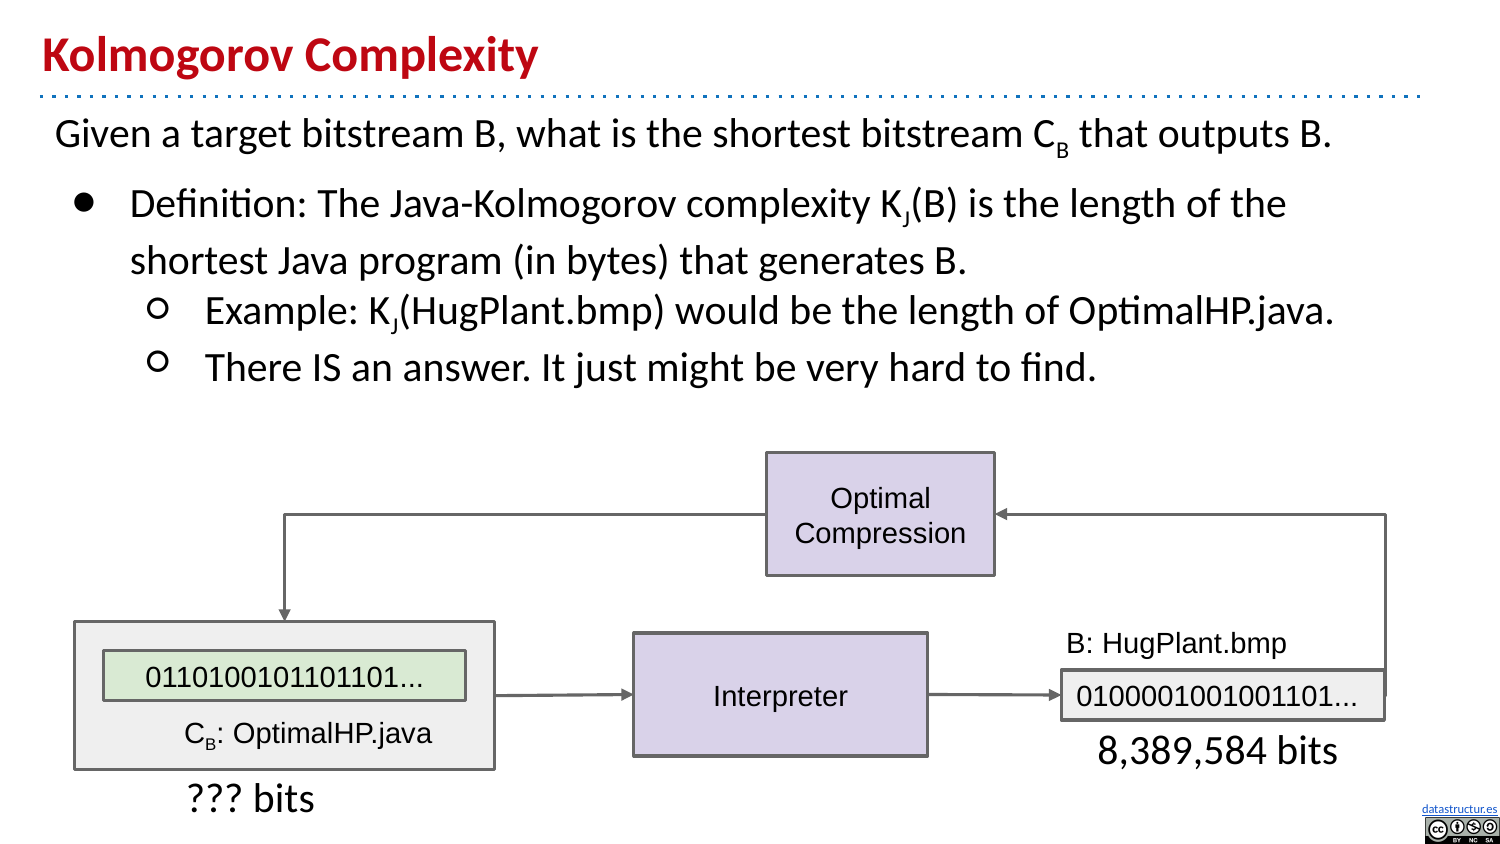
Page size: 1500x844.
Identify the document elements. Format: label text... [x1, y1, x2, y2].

list Given a target bitstream B, what is the shortest bitstream CB that outputs B. Definition: The Java-Kolmogorov complexity KJ(B) is the length of the shortest Java program (in bytes) that generates B. Example: KJ(HugPlant.bmp) would be the length of OptimalHP.java. There IS an answer. It just might be very hard to find. [39, 91, 1425, 773]
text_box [74, 621, 495, 831]
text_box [994, 513, 1385, 696]
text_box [284, 513, 767, 622]
picture [1425, 817, 1500, 844]
text_box Interpreter [633, 633, 928, 756]
text_box Optimal Compression [766, 452, 995, 576]
title Kolmogorov Complexity [27, 15, 1378, 97]
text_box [1050, 608, 1457, 783]
